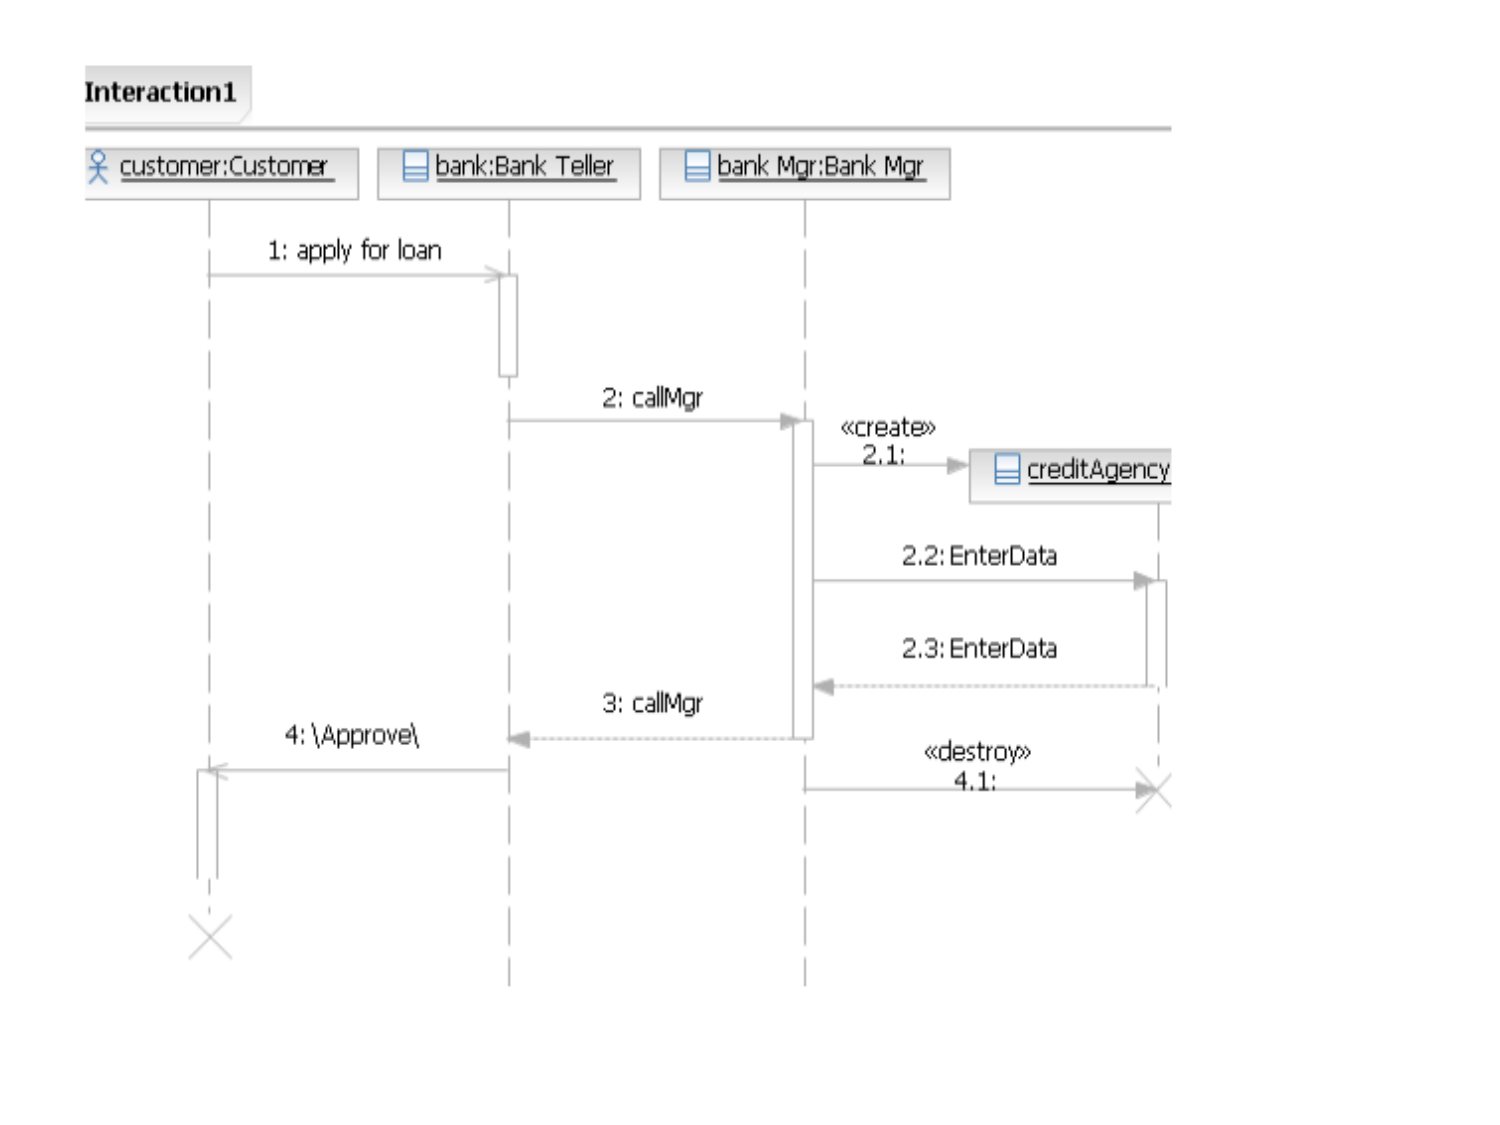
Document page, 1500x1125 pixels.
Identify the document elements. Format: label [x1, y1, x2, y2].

picture [49, 62, 1438, 1013]
